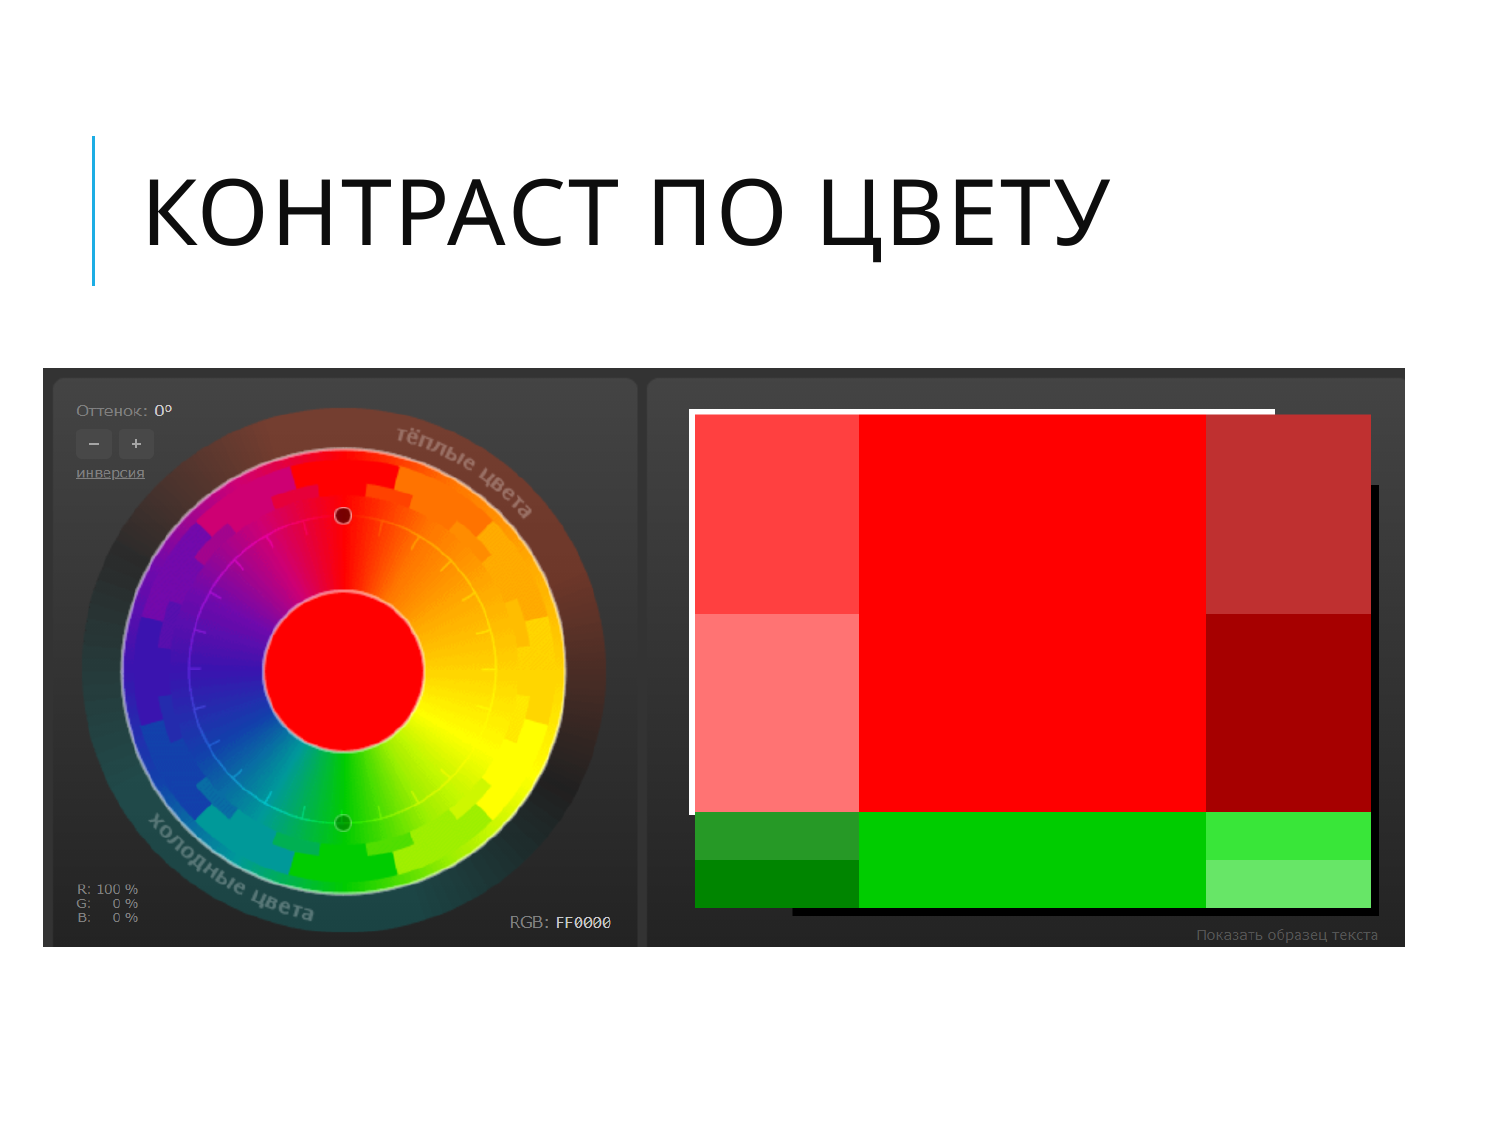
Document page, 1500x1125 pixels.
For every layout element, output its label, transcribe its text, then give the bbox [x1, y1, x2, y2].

picture [43, 368, 1405, 947]
title Контраст по цвету [126, 96, 1322, 342]
